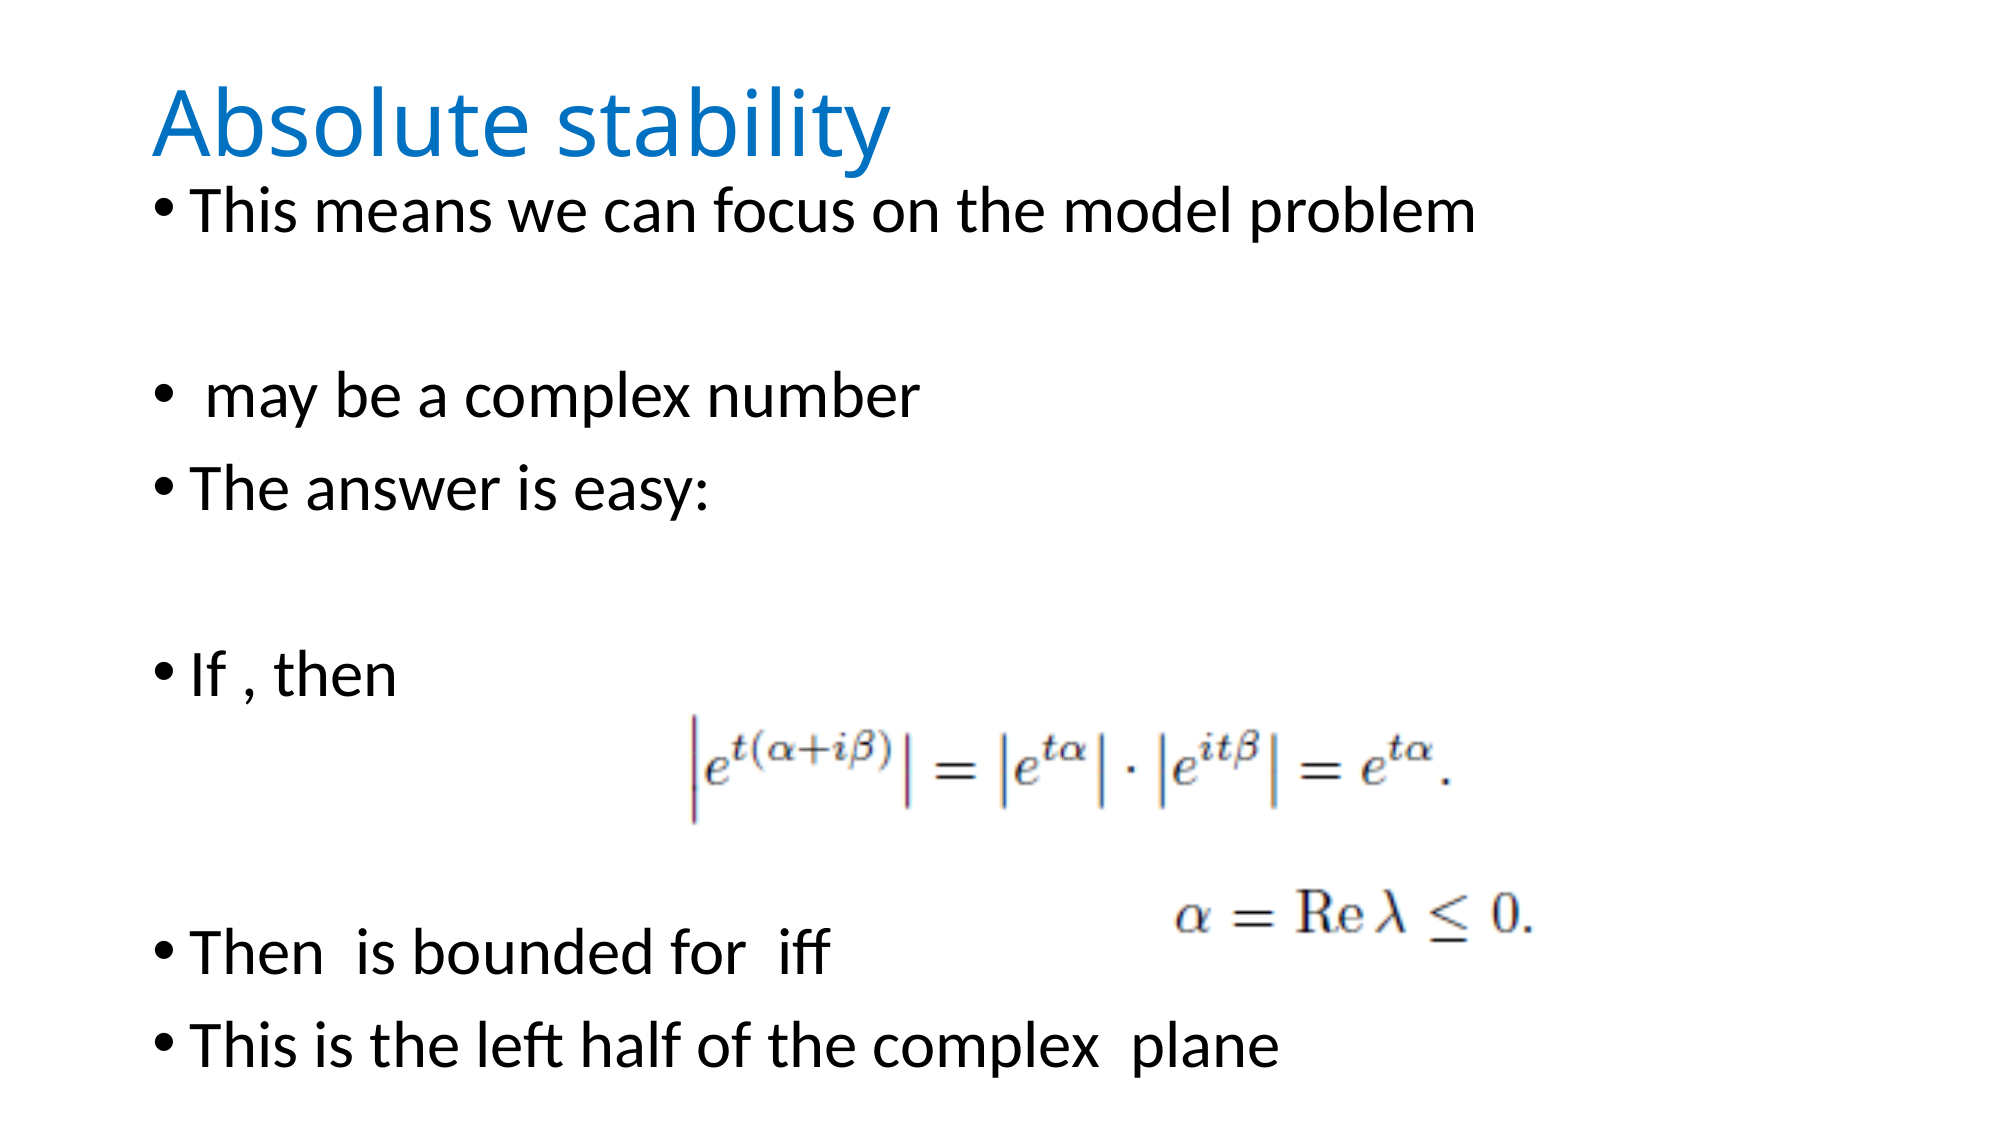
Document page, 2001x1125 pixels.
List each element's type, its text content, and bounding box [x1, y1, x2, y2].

picture [654, 700, 1473, 844]
title Absolute stability [137, 59, 1863, 193]
picture [1166, 869, 1544, 955]
